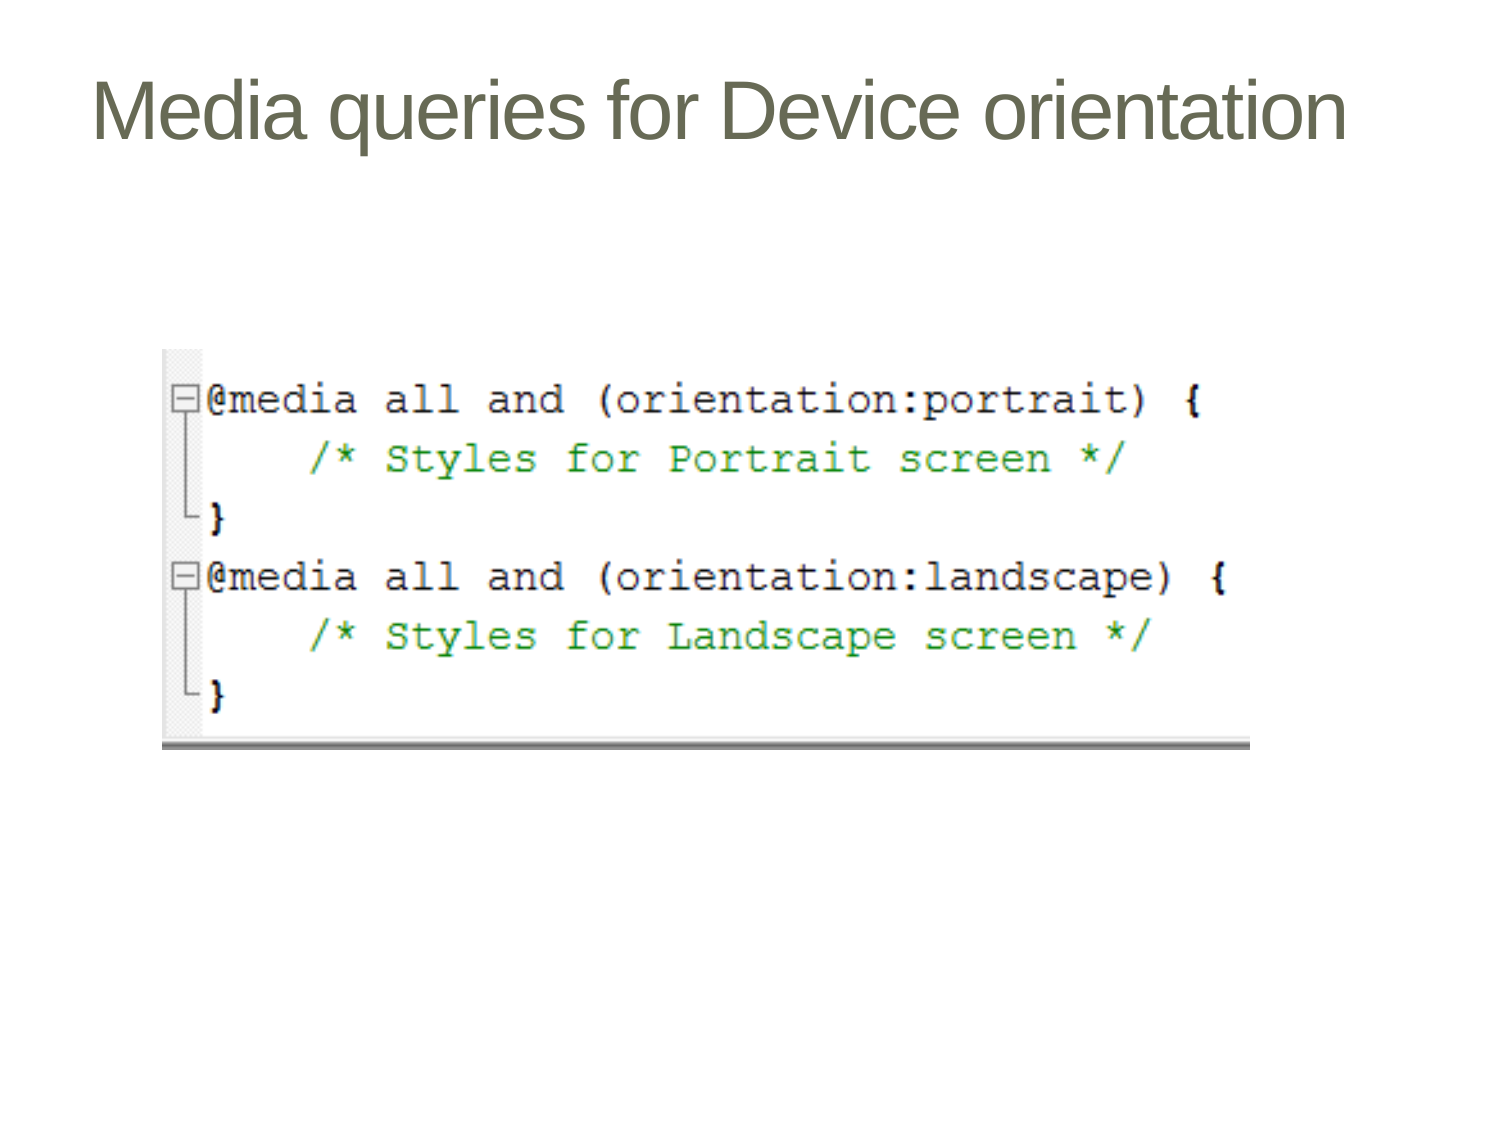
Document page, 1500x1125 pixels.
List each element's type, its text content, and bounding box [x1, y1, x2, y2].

picture [162, 349, 1250, 751]
title Media queries for Device orientation [75, 24, 1425, 188]
